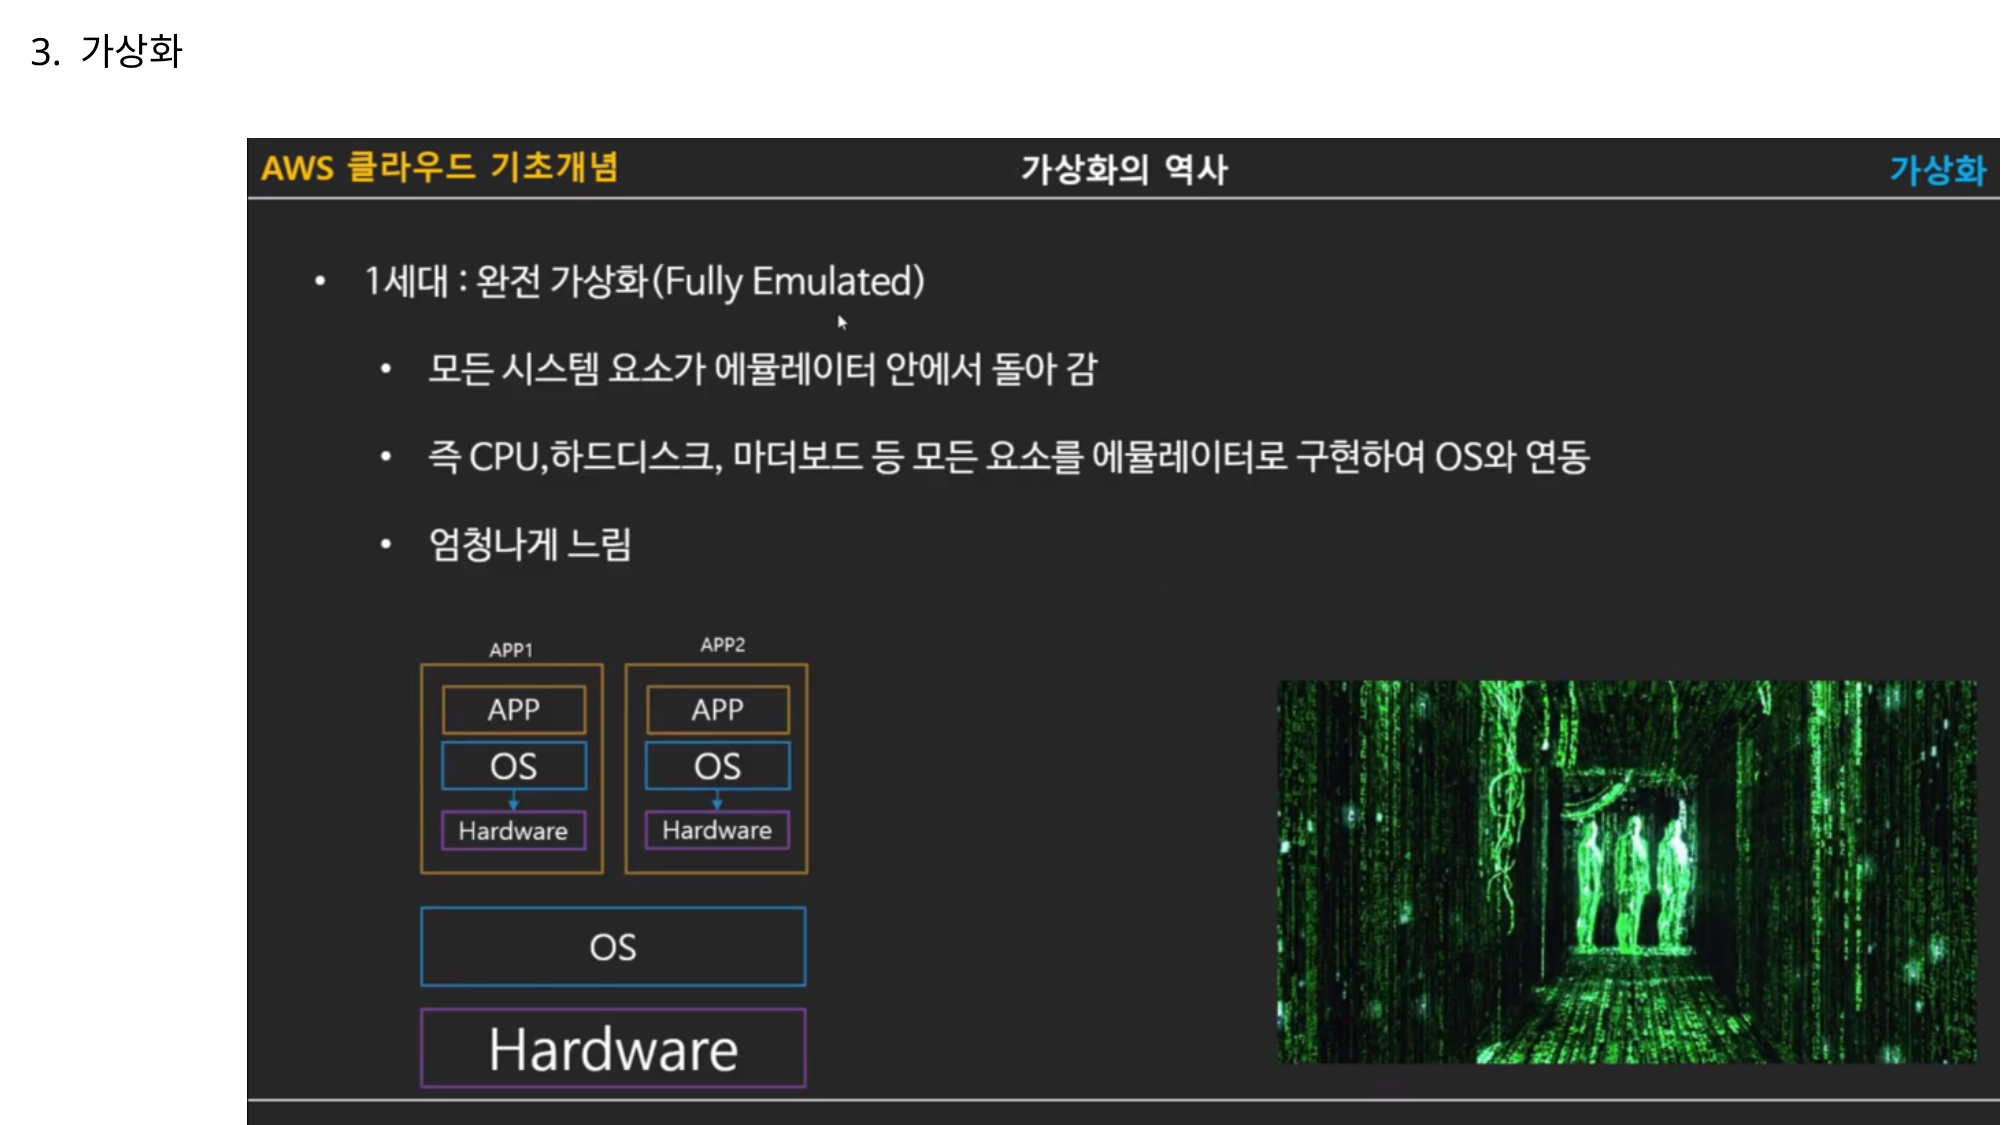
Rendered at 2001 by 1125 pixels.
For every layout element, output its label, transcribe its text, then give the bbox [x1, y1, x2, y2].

text_box 3. 가상화 [15, 20, 1489, 125]
picture [247, 138, 2000, 1125]
